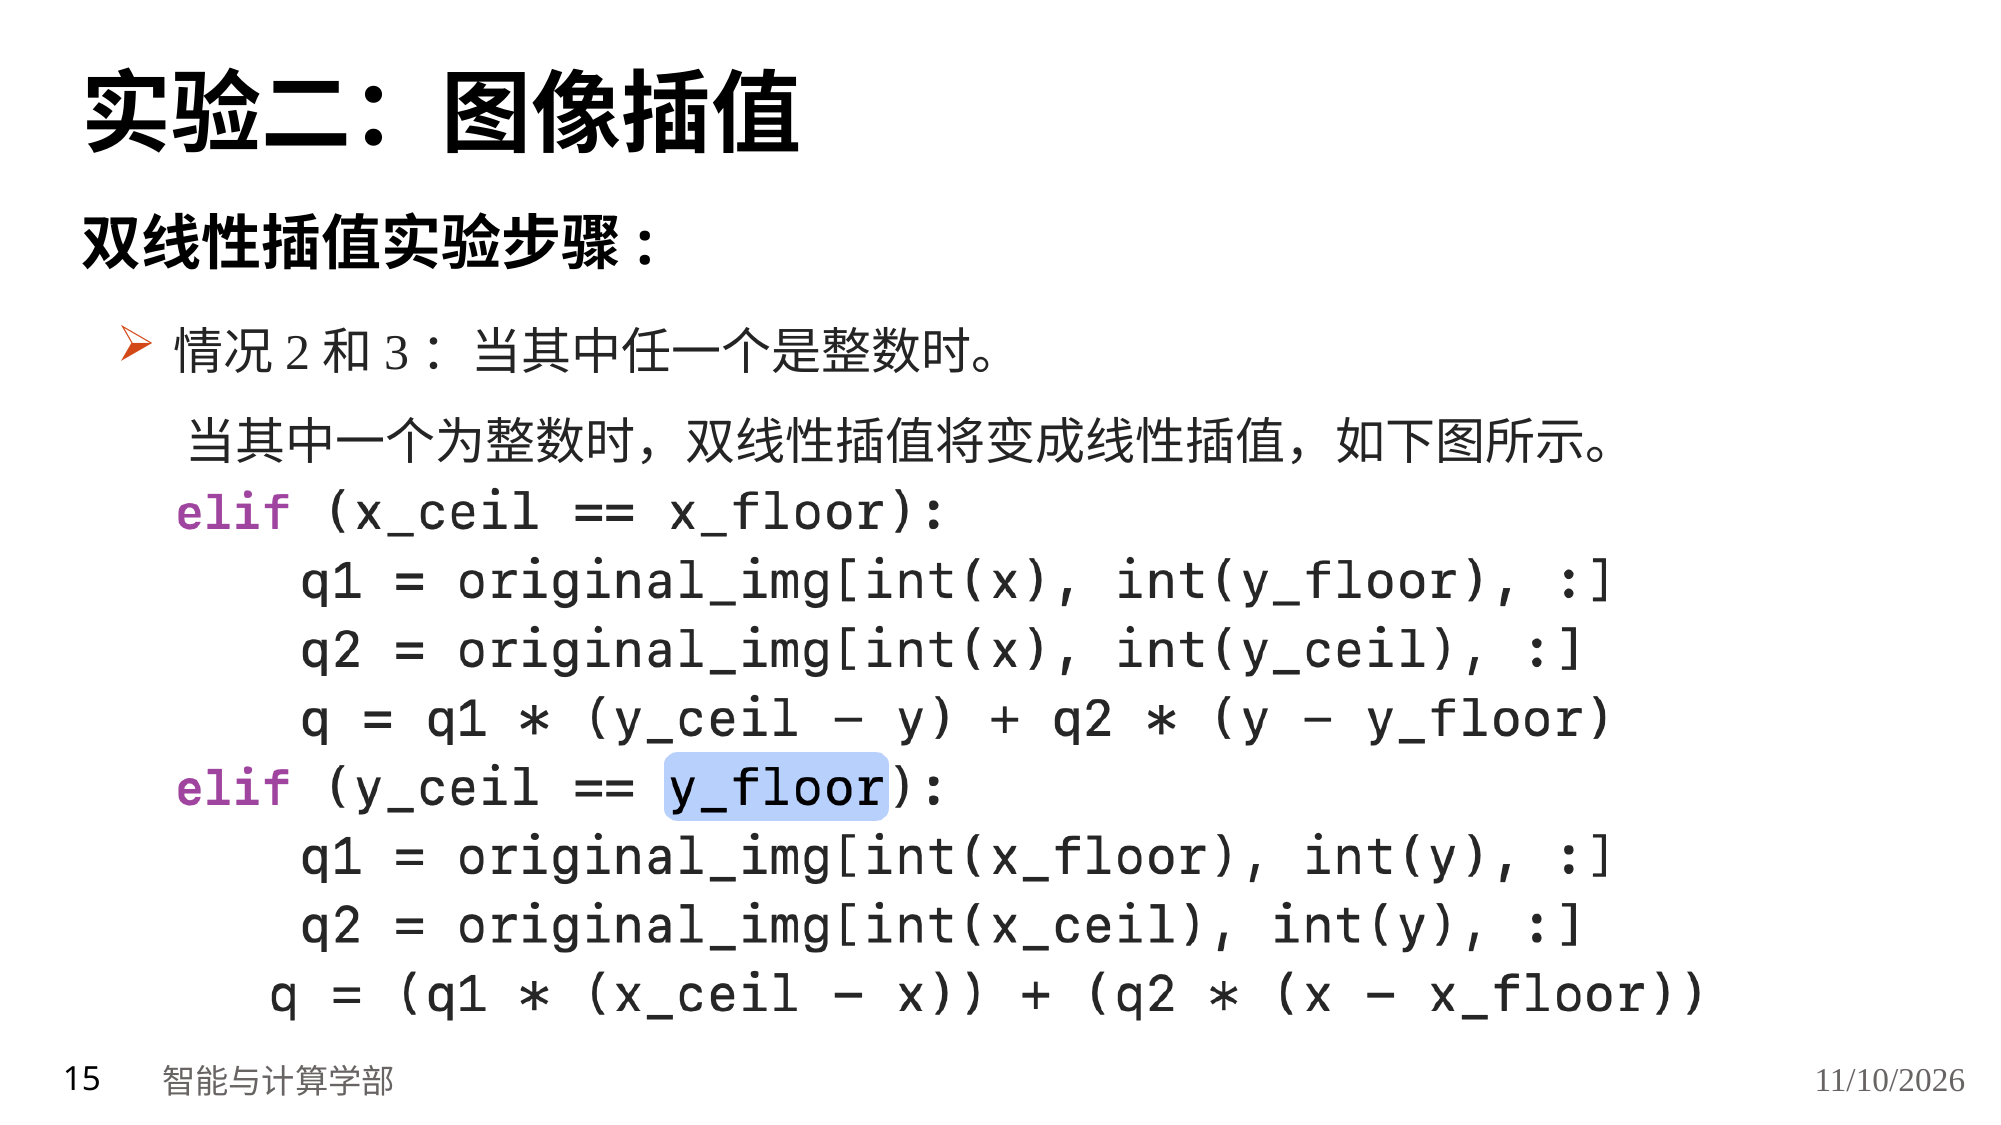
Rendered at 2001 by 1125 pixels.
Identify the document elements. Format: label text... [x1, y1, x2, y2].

slide_number 15 [31, 1042, 132, 1118]
title 实验二：图像插值 [66, 9, 823, 179]
footer 智能与计算学部 [147, 1042, 1015, 1118]
text_box 情况2和3：当其中任一个是整数时。 当其中一个为整数时，双线性插值将变成线性插值，如下图所示。 [102, 281, 1910, 477]
list 双线性插值实验步骤: [66, 179, 718, 295]
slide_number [1438, 1039, 1981, 1118]
picture [159, 485, 1710, 1040]
